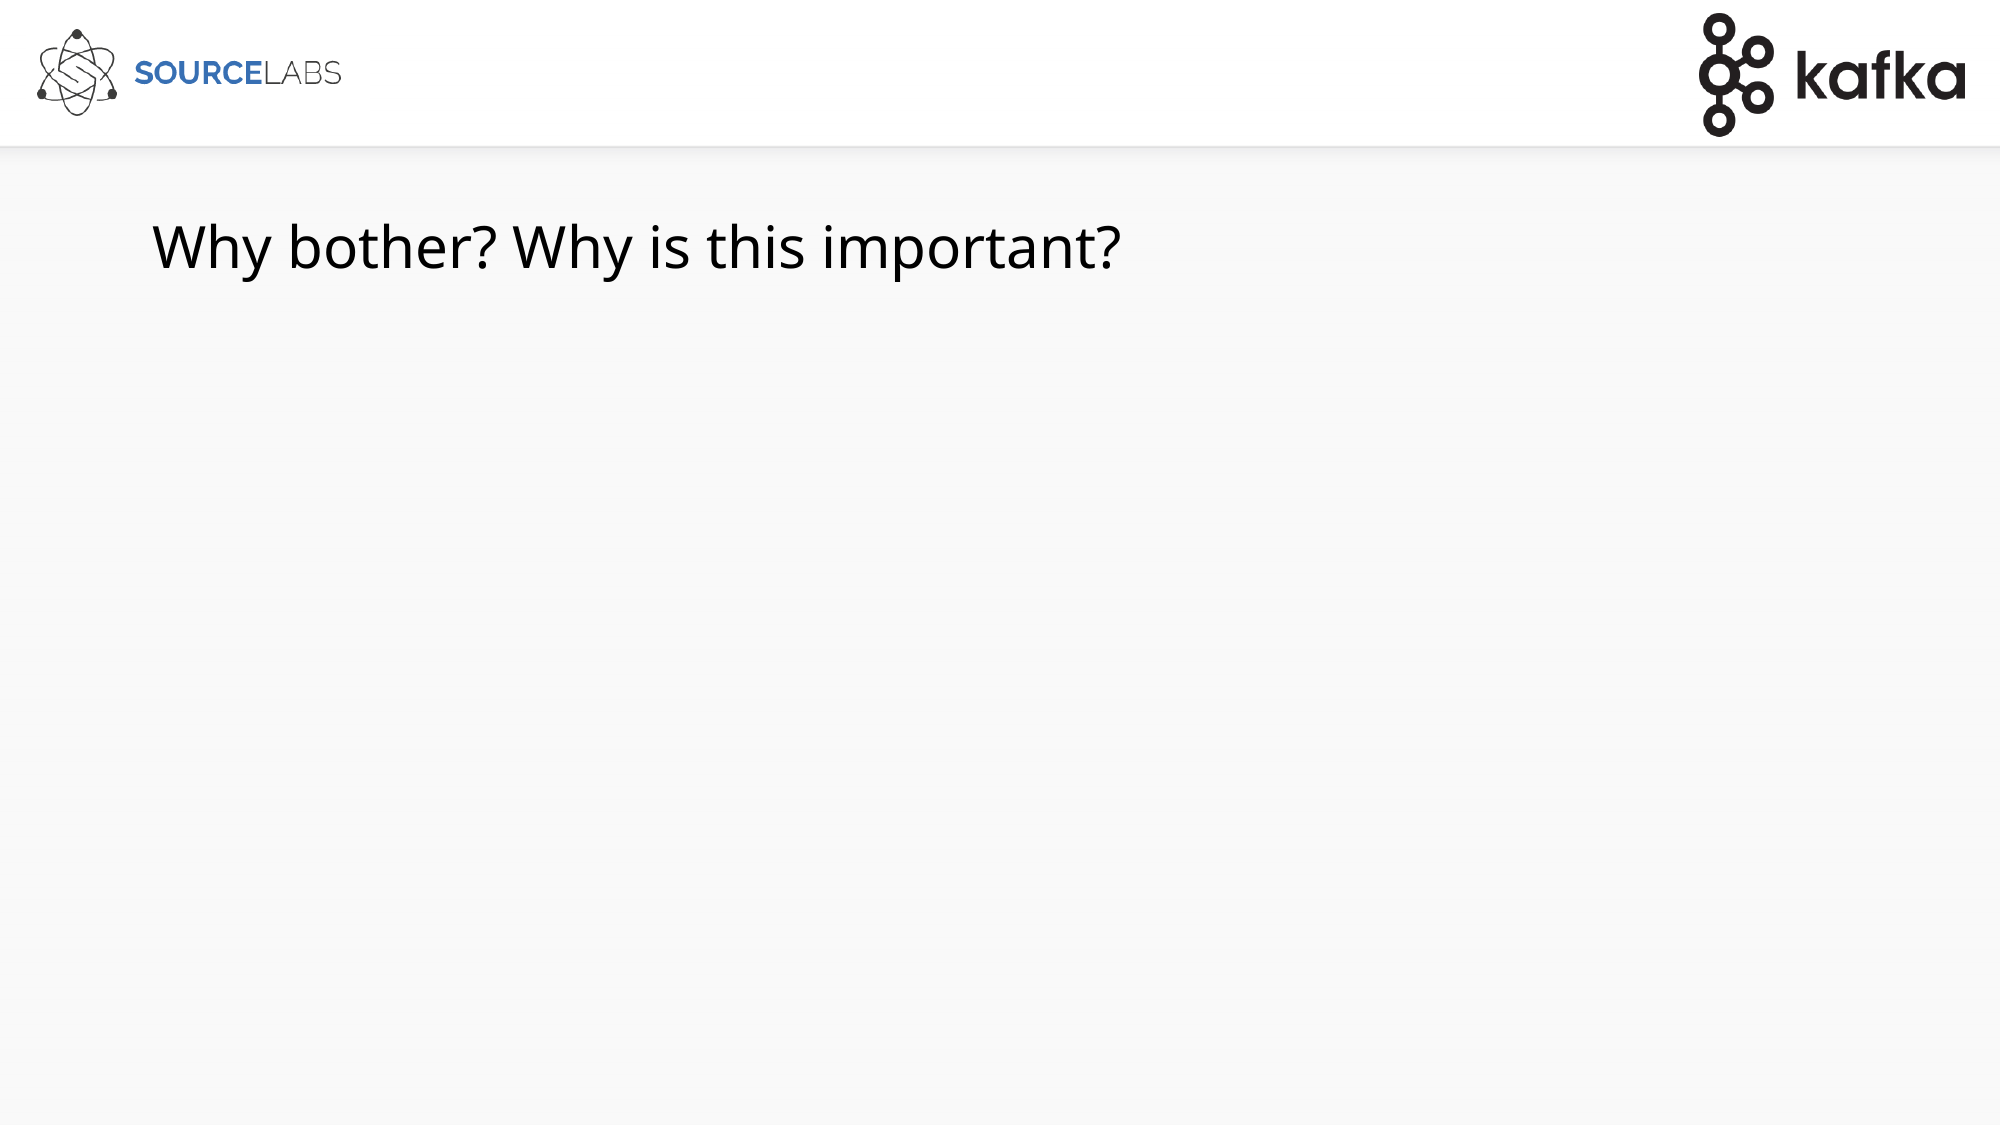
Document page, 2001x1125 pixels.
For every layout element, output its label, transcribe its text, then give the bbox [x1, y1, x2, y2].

title Why bother? Why is this important? [137, 161, 1863, 337]
picture [0, 3, 2000, 1125]
